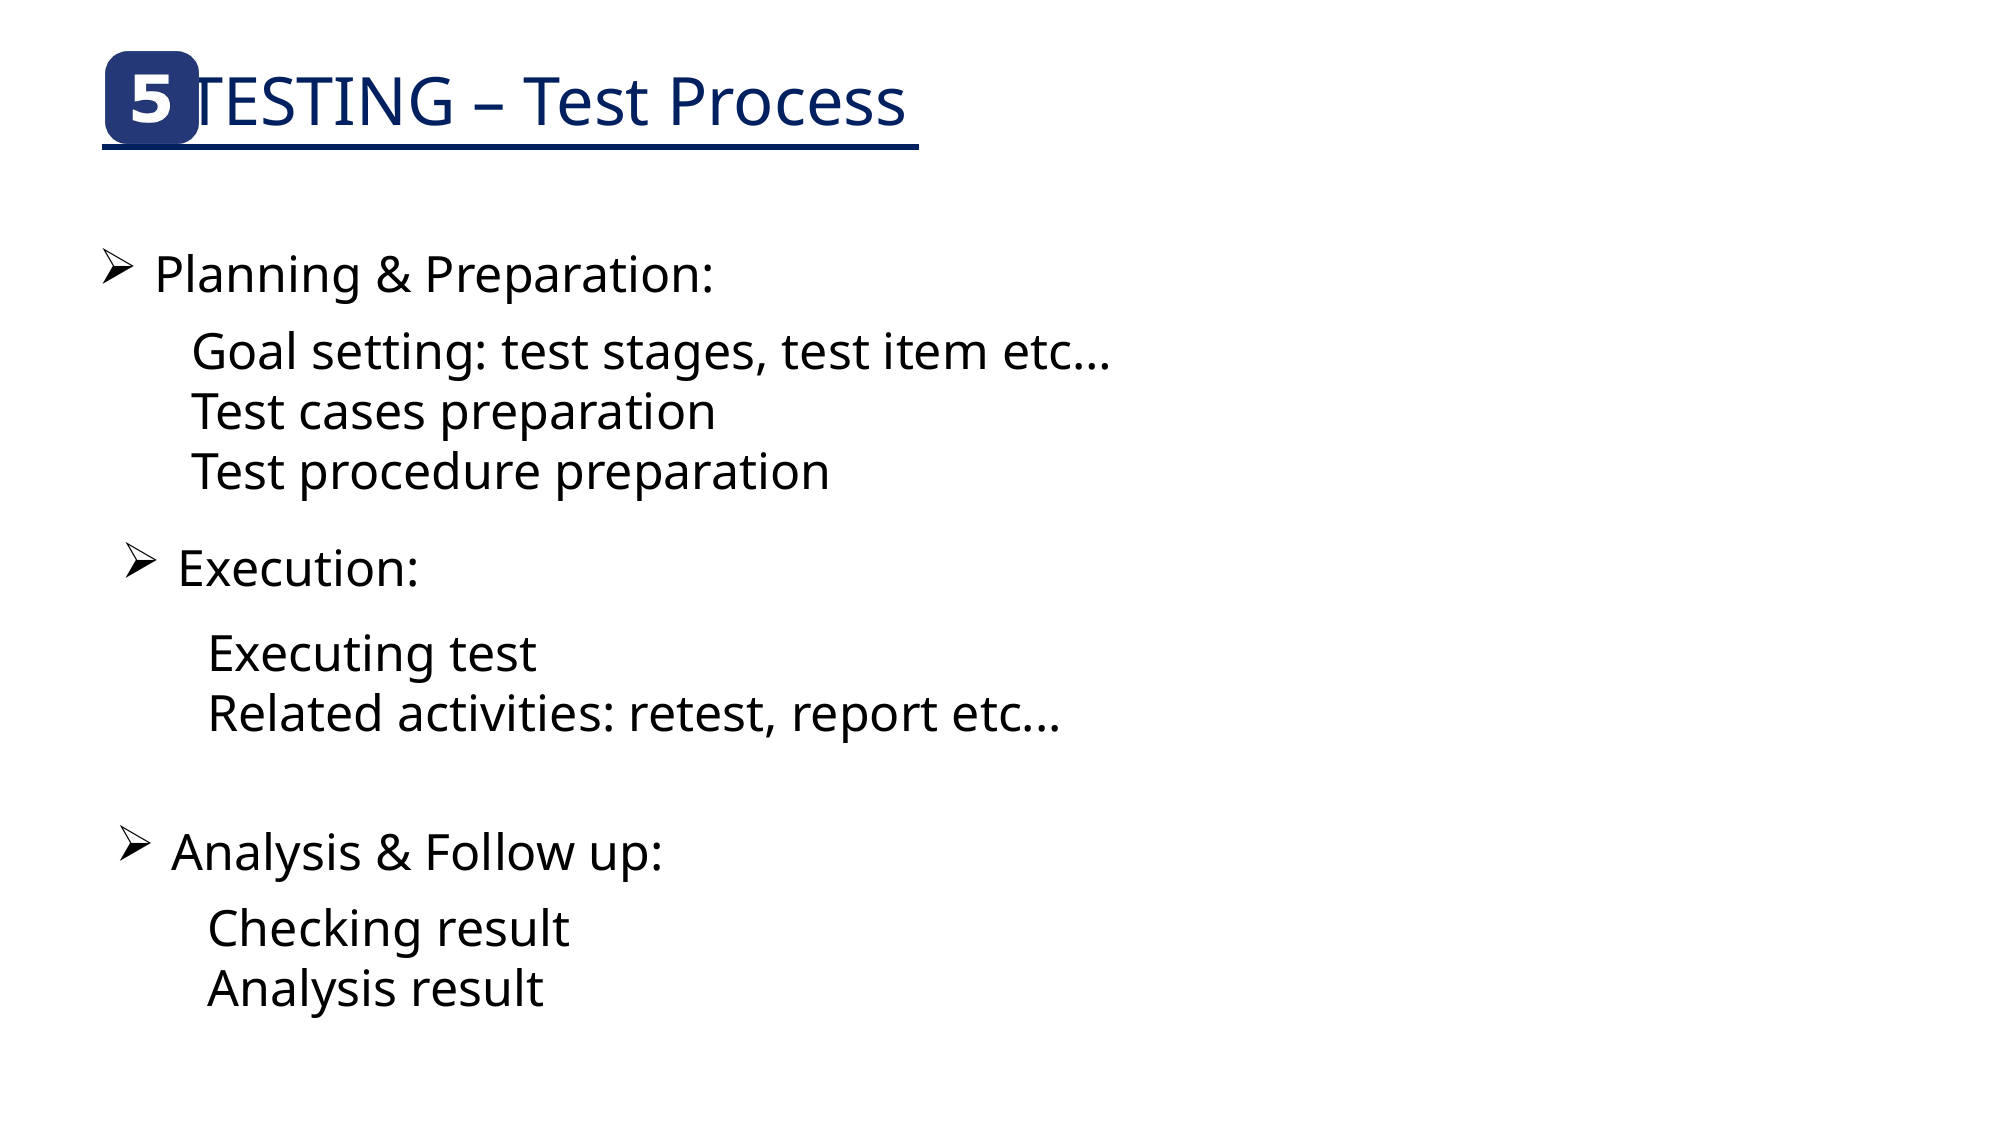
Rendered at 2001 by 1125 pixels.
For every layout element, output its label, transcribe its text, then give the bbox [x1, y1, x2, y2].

text_box Checking result Analysis result [117, 888, 1118, 1084]
text_box Planning & Preparation: [83, 205, 731, 310]
text_box Goal setting: test stages, test item etc… Test cases preparation Test procedure preparation [101, 312, 1412, 627]
picture [105, 51, 199, 144]
text_box Execution: [106, 528, 435, 604]
text_box Analysis & Follow up: [100, 782, 679, 888]
text_box Executing test Related activities: retest, report etc... [117, 613, 1083, 809]
text_box TESTING – Test Process [199, 51, 924, 146]
